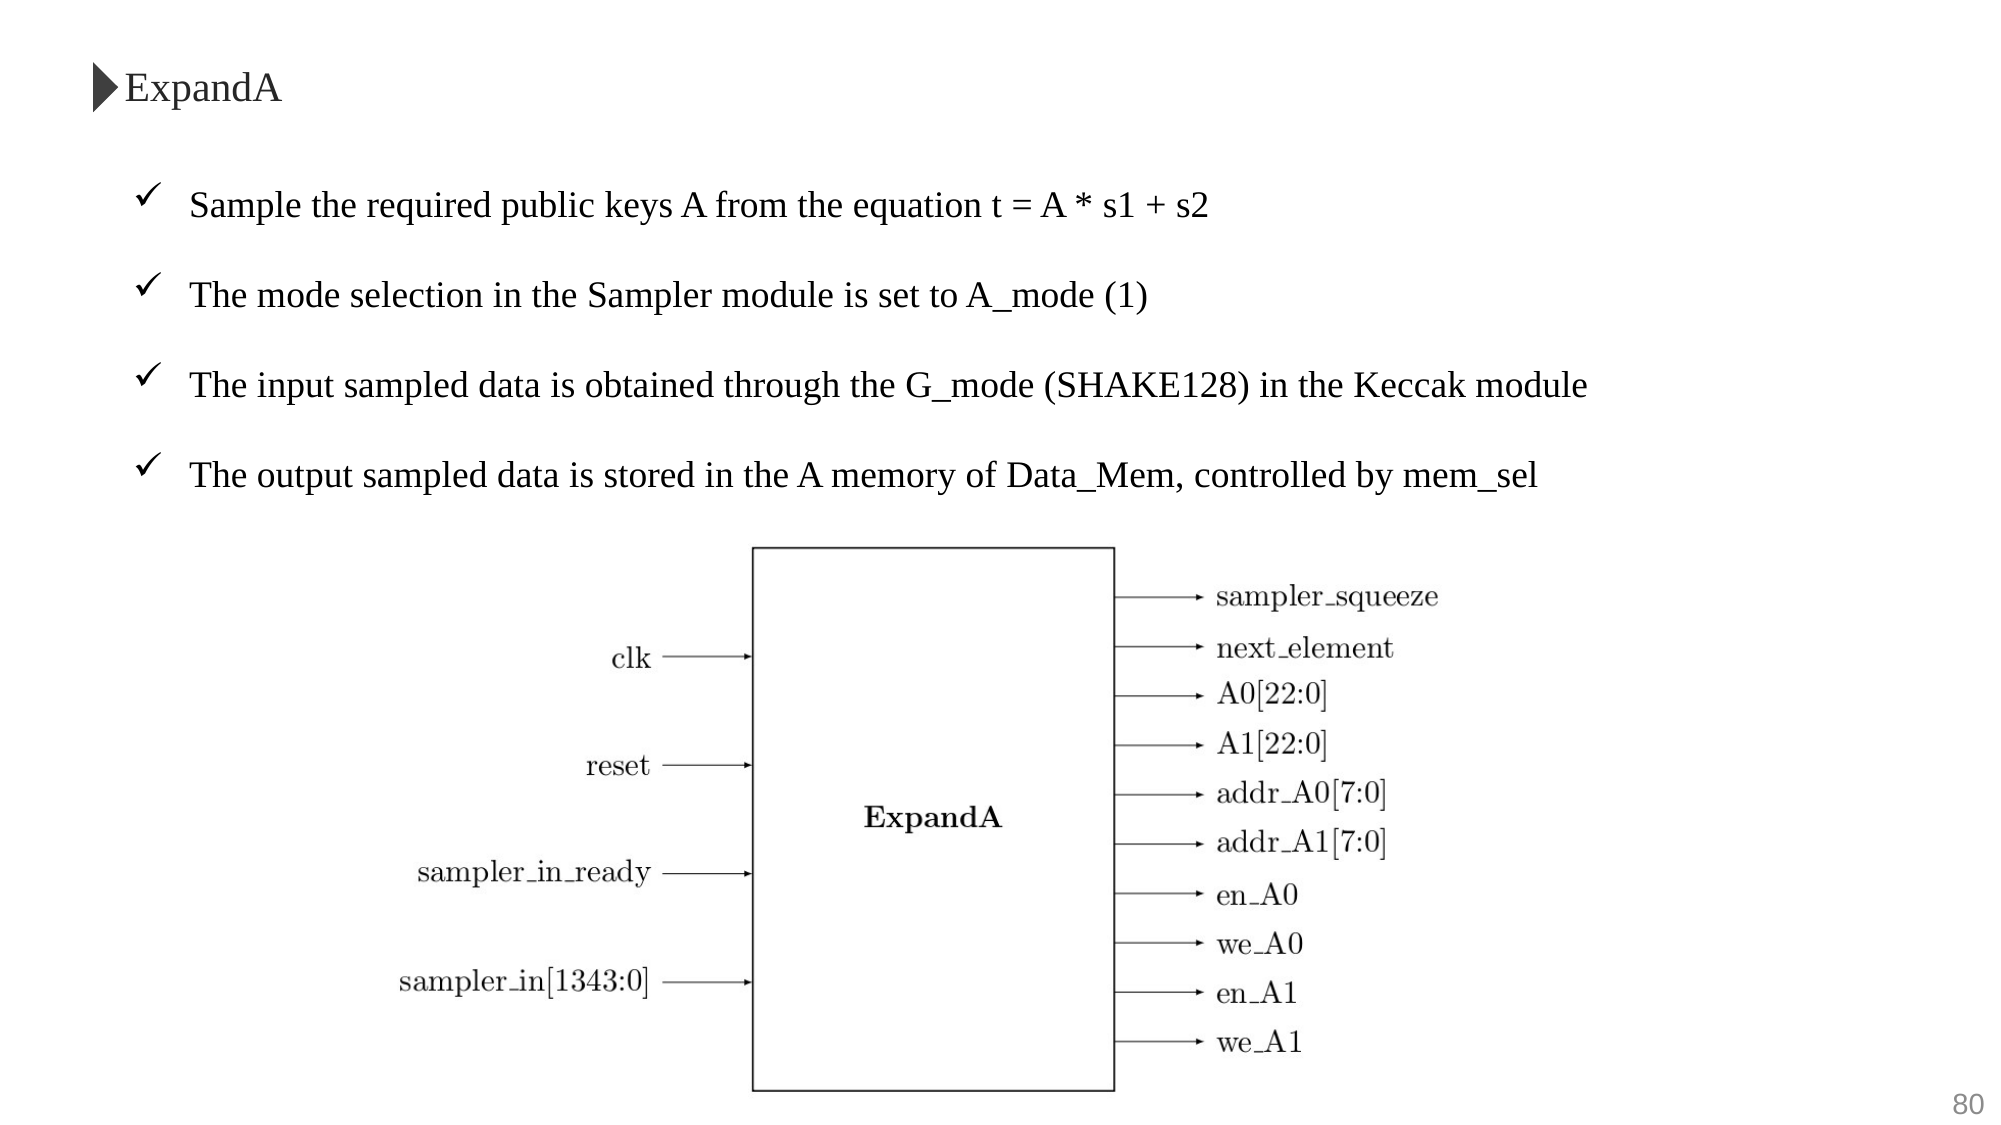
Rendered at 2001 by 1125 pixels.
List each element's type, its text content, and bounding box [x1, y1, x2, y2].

picture [389, 535, 1453, 1103]
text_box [93, 52, 299, 118]
slide_number 80 [1550, 1072, 2000, 1125]
text_box Sample the required public keys A from the equation t = A * s1 + s2 The mode selection in the Sampler module is set to A_mode (1) The input sampled data is obtained through the G_mode (SHAKE128) in the Keccak module The output sampled data is stored in the A memory of Data_Mem, controlled by mem_sel [118, 127, 1724, 503]
